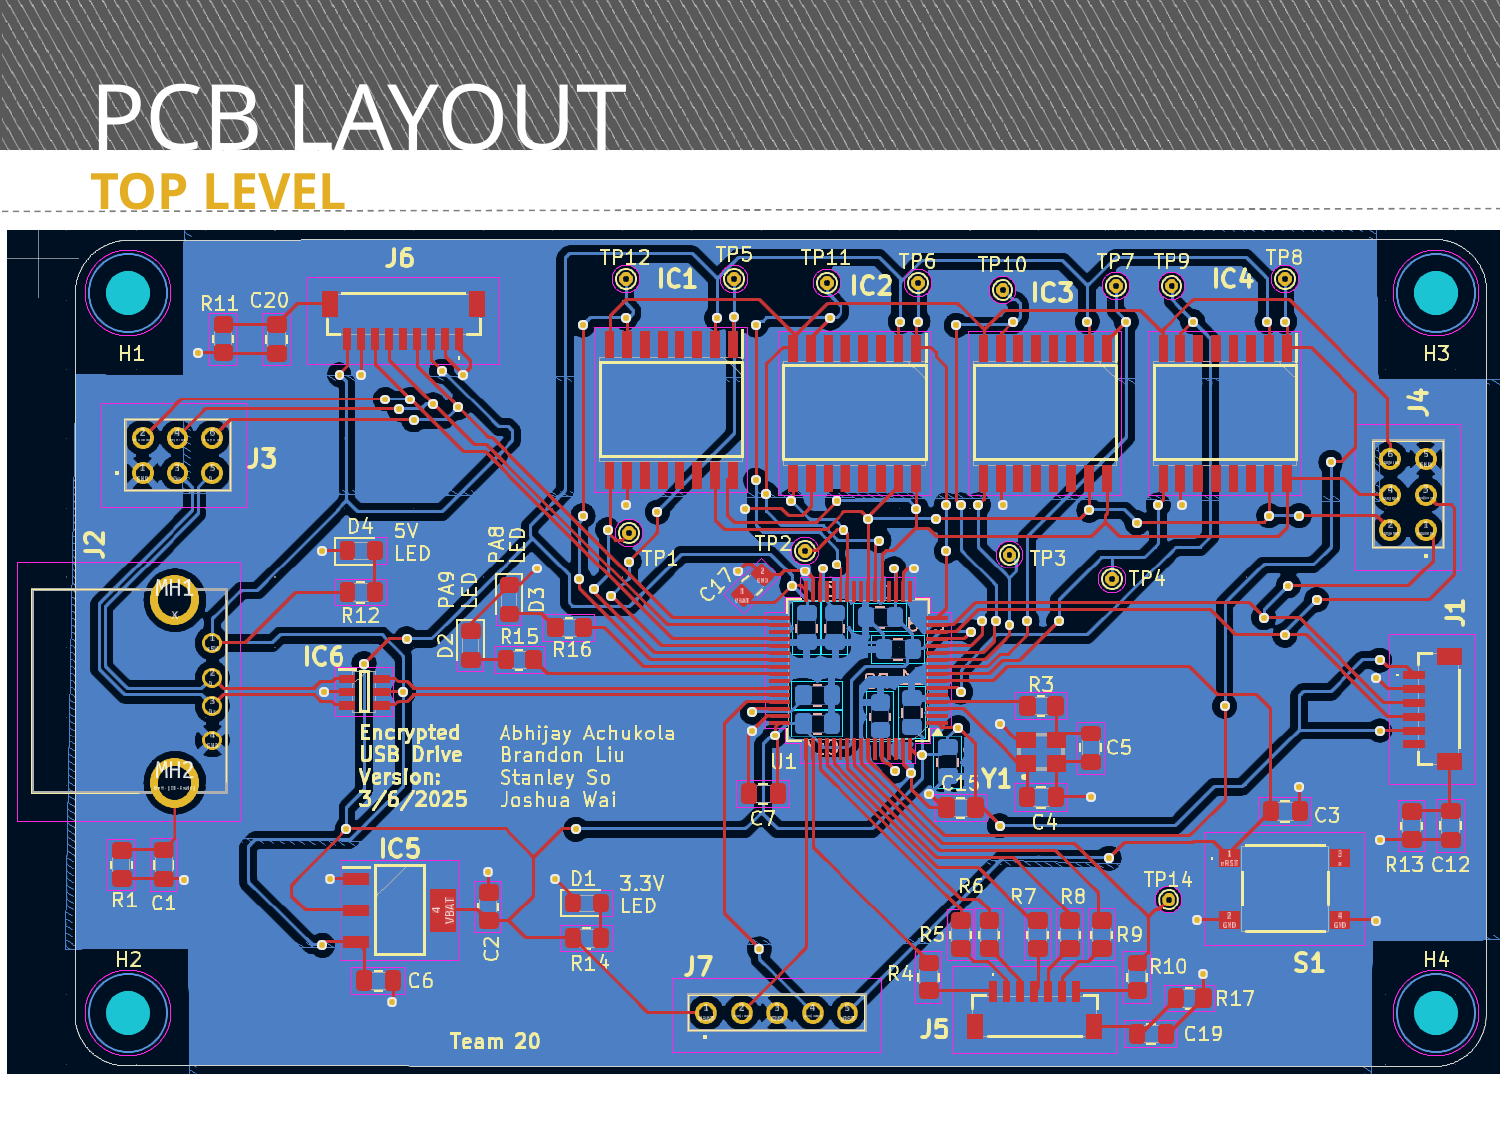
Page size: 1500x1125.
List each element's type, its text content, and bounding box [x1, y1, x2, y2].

picture [2, 0, 1500, 151]
title PCB LAYOUT [75, 51, 1427, 175]
picture [7, 229, 1500, 1074]
list TOP LEVEL [75, 151, 1425, 225]
